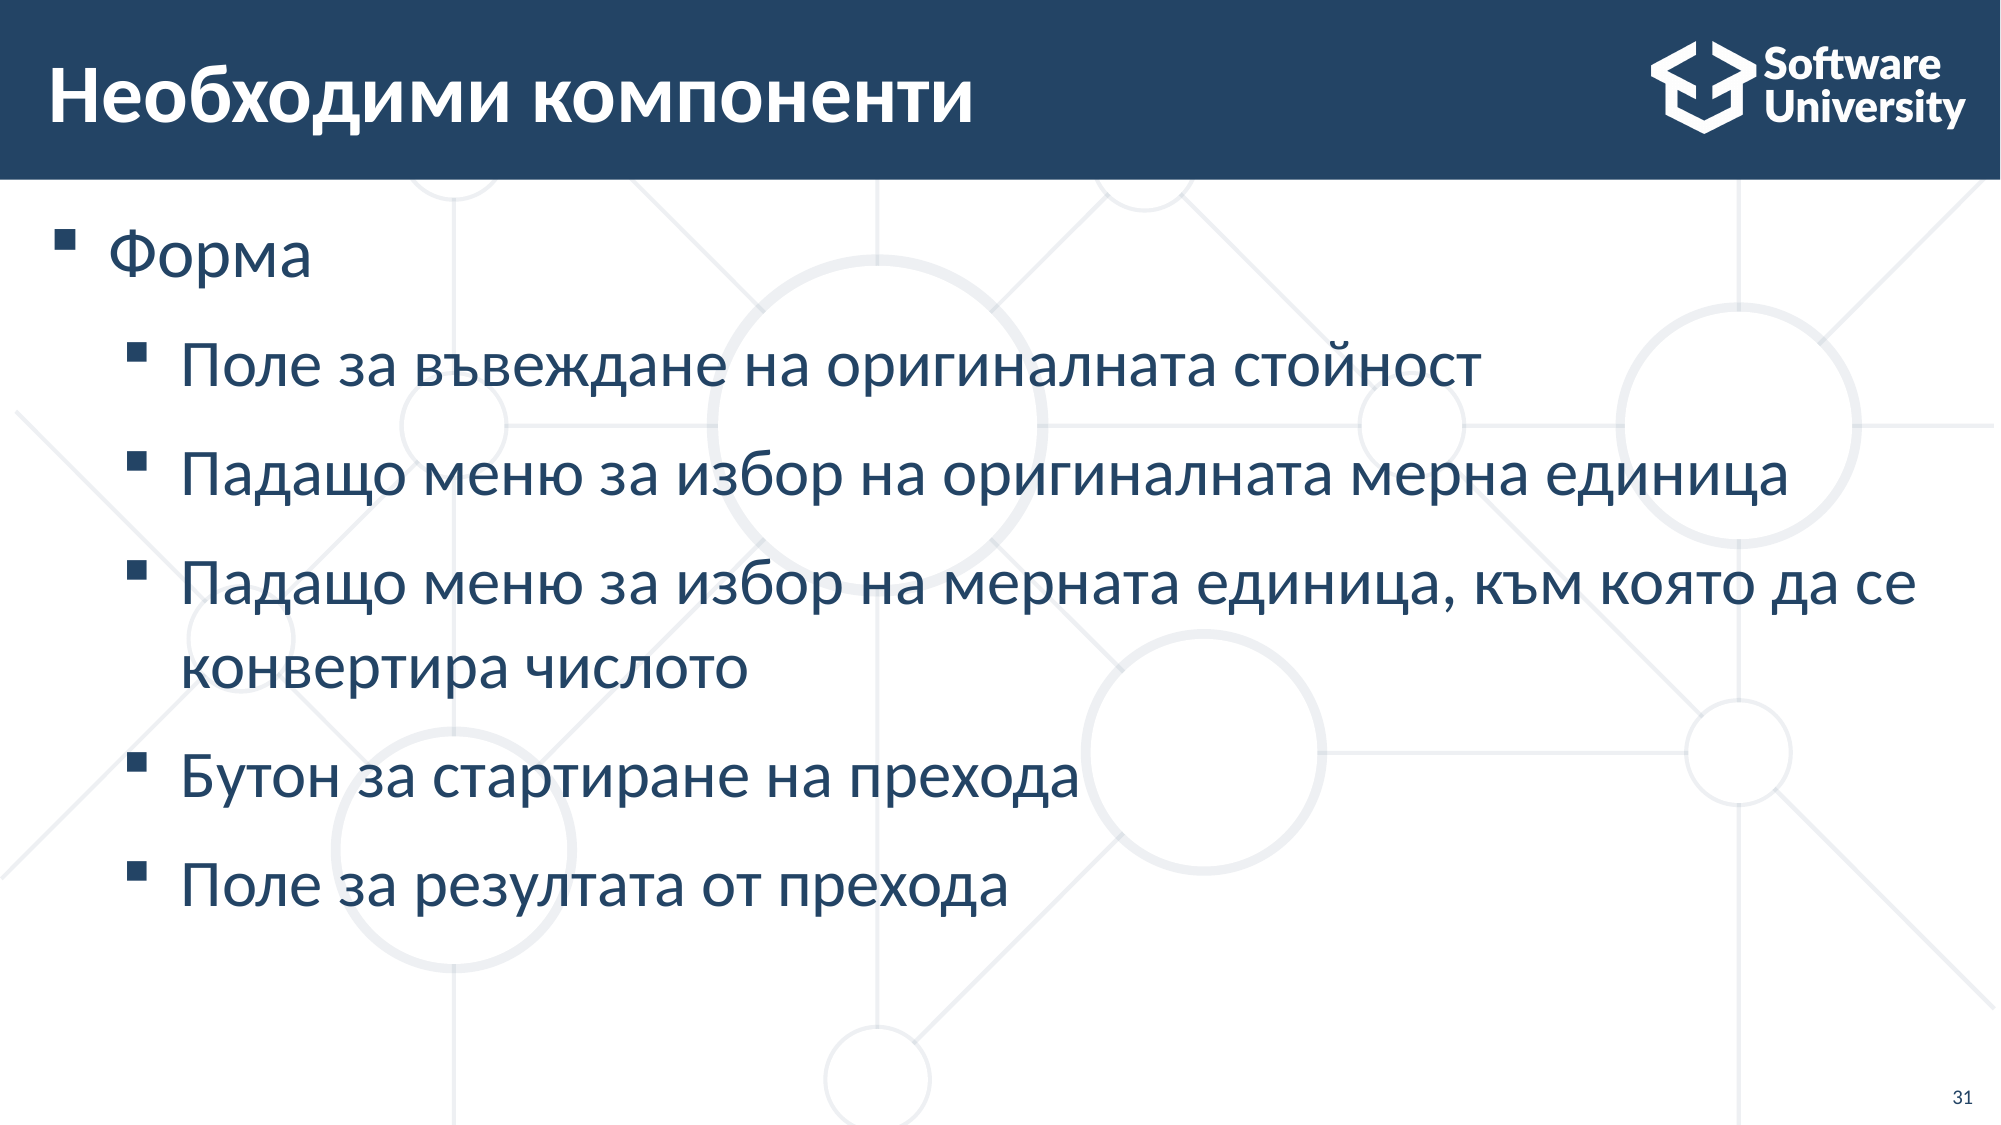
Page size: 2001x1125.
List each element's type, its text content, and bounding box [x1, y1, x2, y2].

title Необходими компоненти [31, 16, 1625, 162]
picture [1651, 41, 1966, 134]
slide_number 31 [1927, 1067, 1989, 1117]
list Форма Поле за въвеждане на оригиналната стойност Падащо меню за избор на оригиналната мерна единица Падащо меню за избор на мерната единица, към която да се конвертира числото Бутон за стартиране на прехода Поле за резултата от прехода [31, 196, 1970, 1104]
